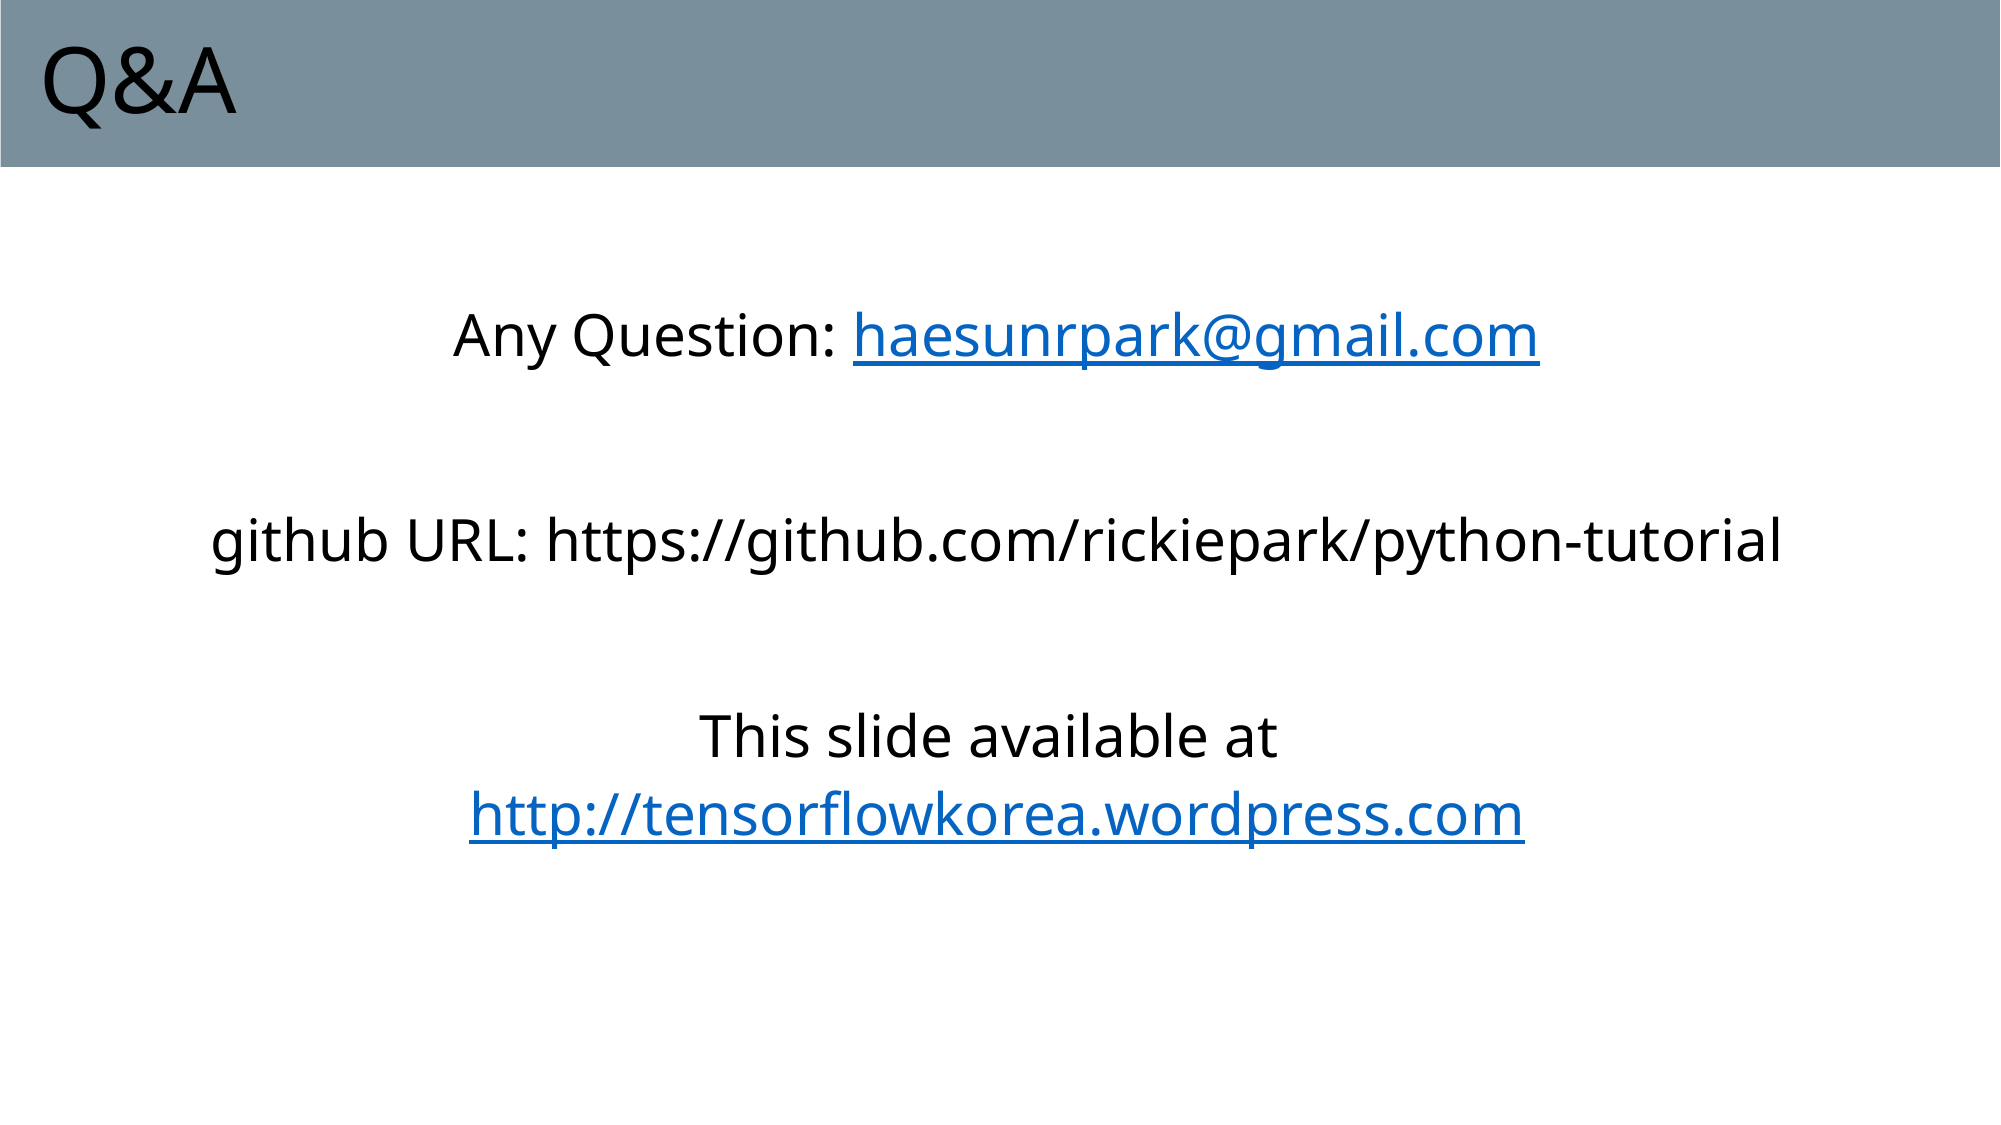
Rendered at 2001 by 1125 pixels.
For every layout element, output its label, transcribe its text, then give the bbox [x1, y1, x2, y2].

list Any Question: haesunrpark@gmail.com github URL: https://github.com/rickiepark/python-tutorial This slide available at http://tensorflowkorea.wordpress.com [85, 283, 1909, 1026]
title Q&A [0, 0, 2000, 167]
